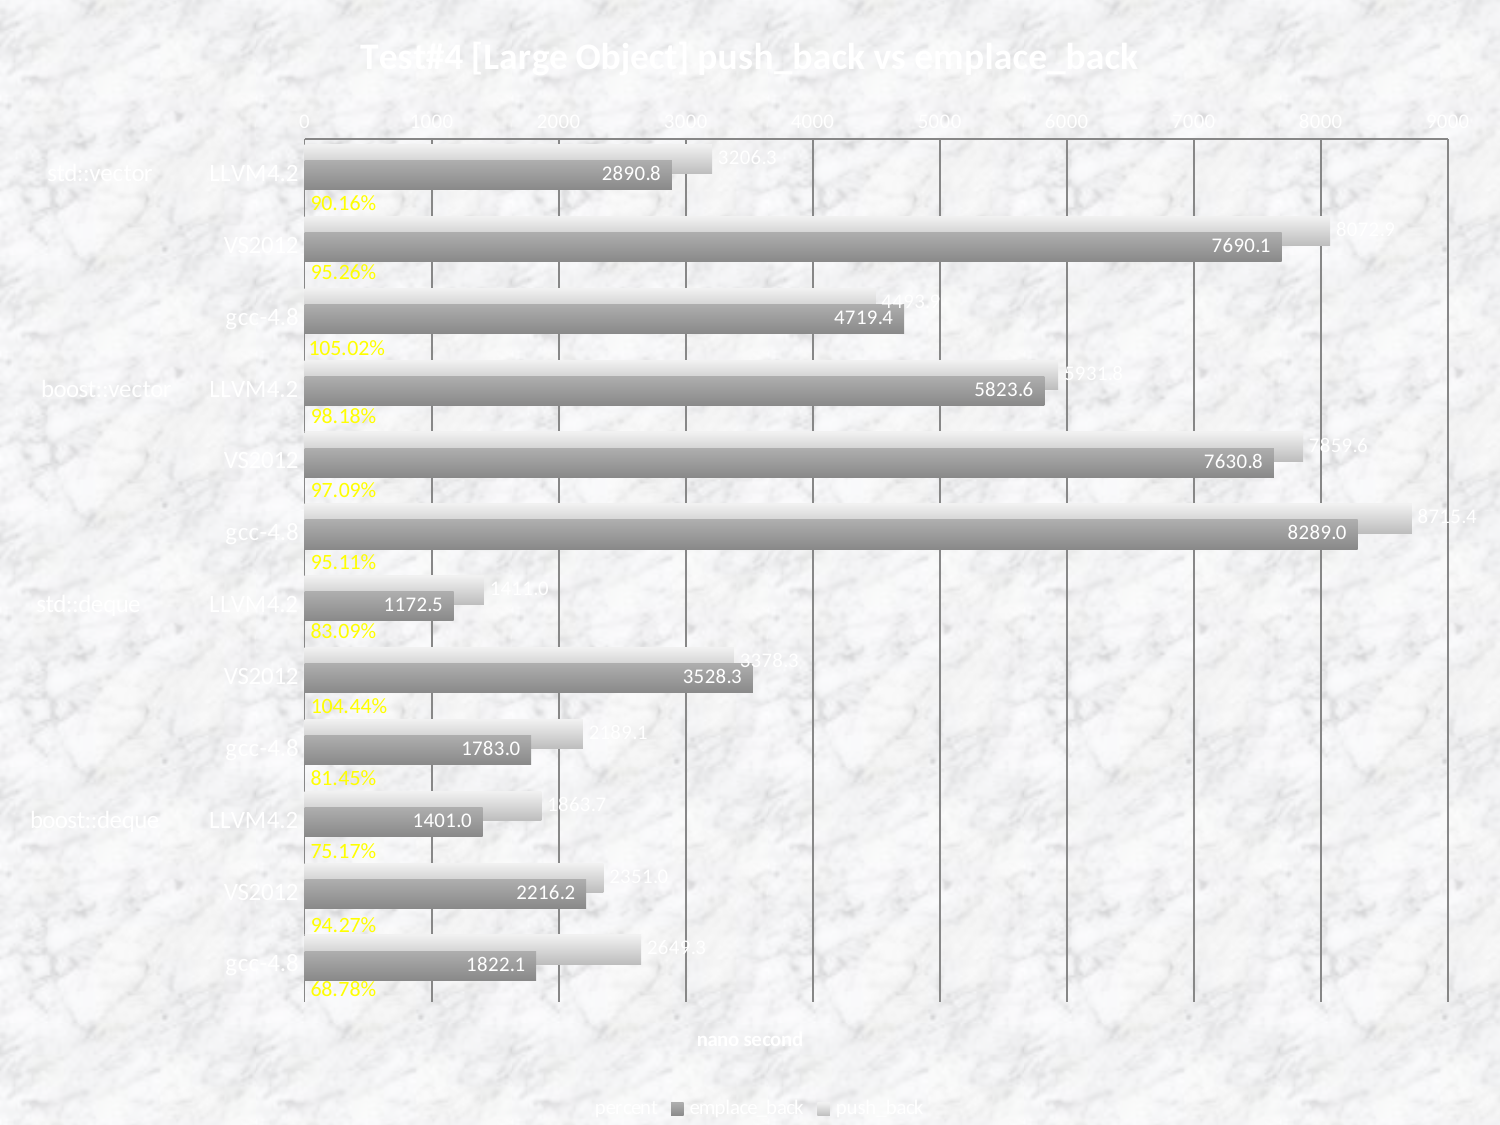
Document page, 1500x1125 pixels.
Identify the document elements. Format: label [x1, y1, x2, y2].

chart [0, 0, 1500, 1125]
